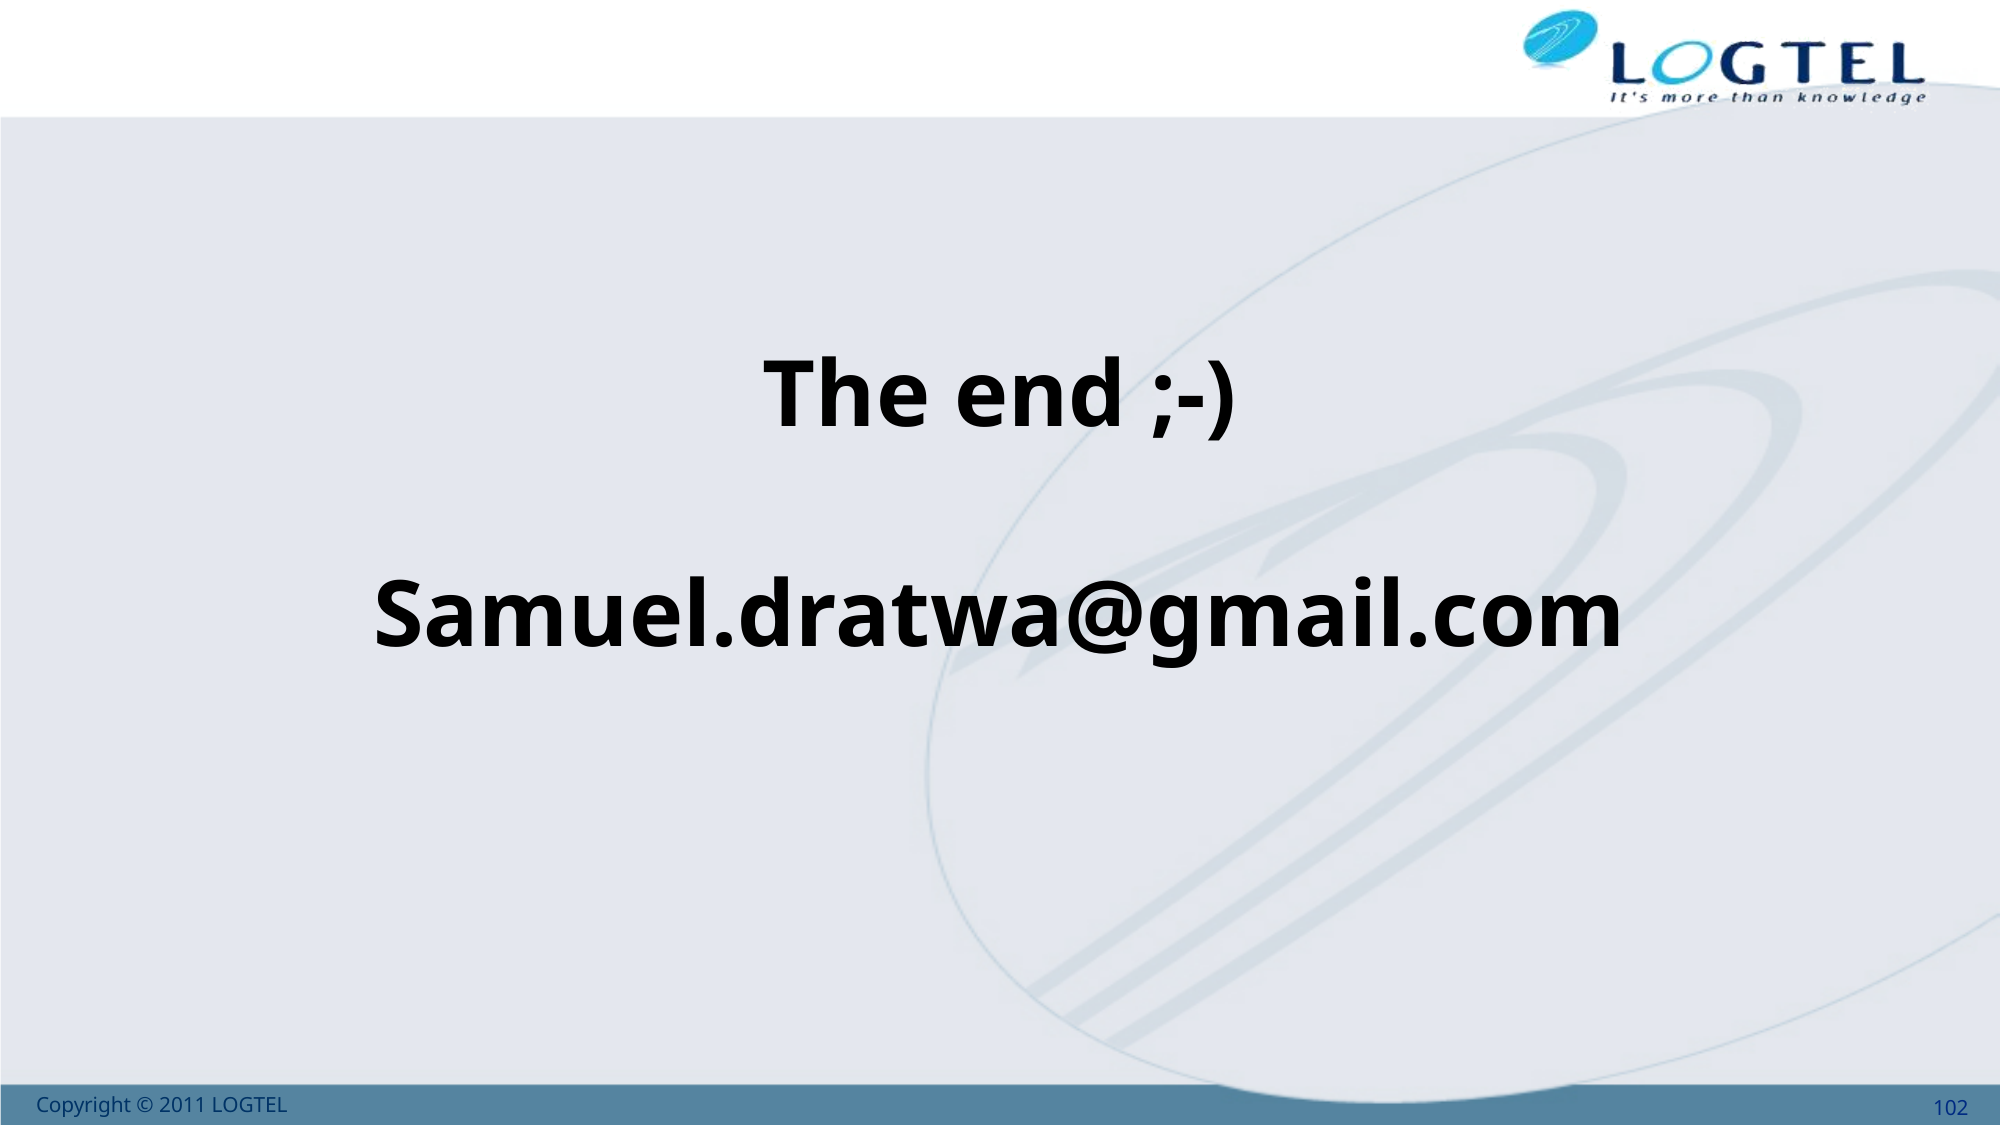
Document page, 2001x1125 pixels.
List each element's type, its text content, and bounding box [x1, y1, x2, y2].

text_box The end ;-) Samuel.dratwa@gmail.com [318, 327, 1682, 957]
picture [0, 0, 2000, 1125]
slide_number 102 [1516, 1087, 1984, 1125]
